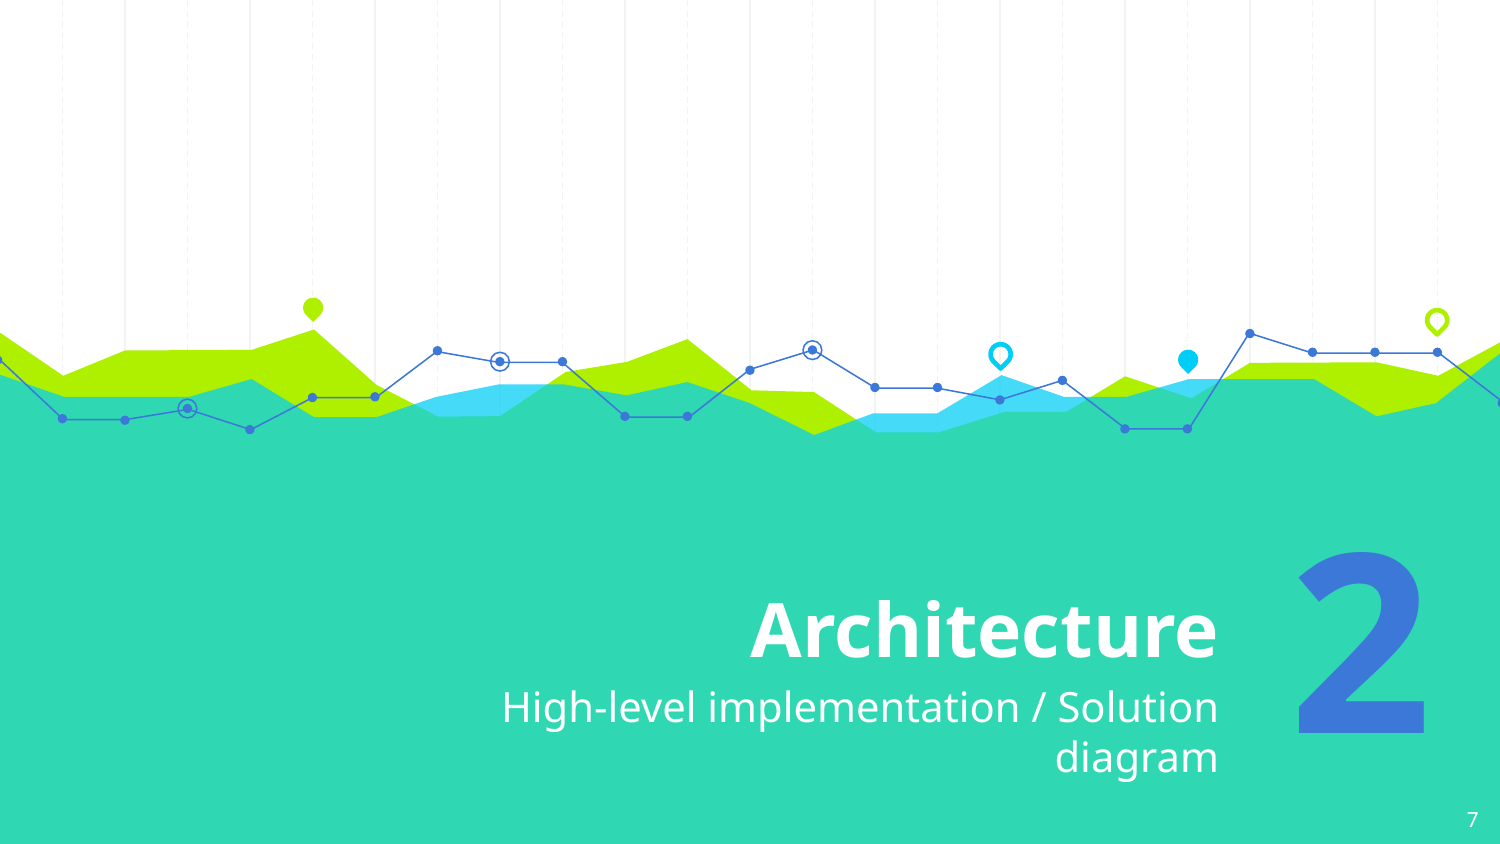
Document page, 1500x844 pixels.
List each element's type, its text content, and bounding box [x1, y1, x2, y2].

subtitle High-level implementation / Solution diagram [337, 665, 1216, 795]
slide_number 7 [1403, 791, 1494, 844]
text_box 2 [1216, 600, 1500, 799]
title Architecture [378, 497, 1235, 665]
